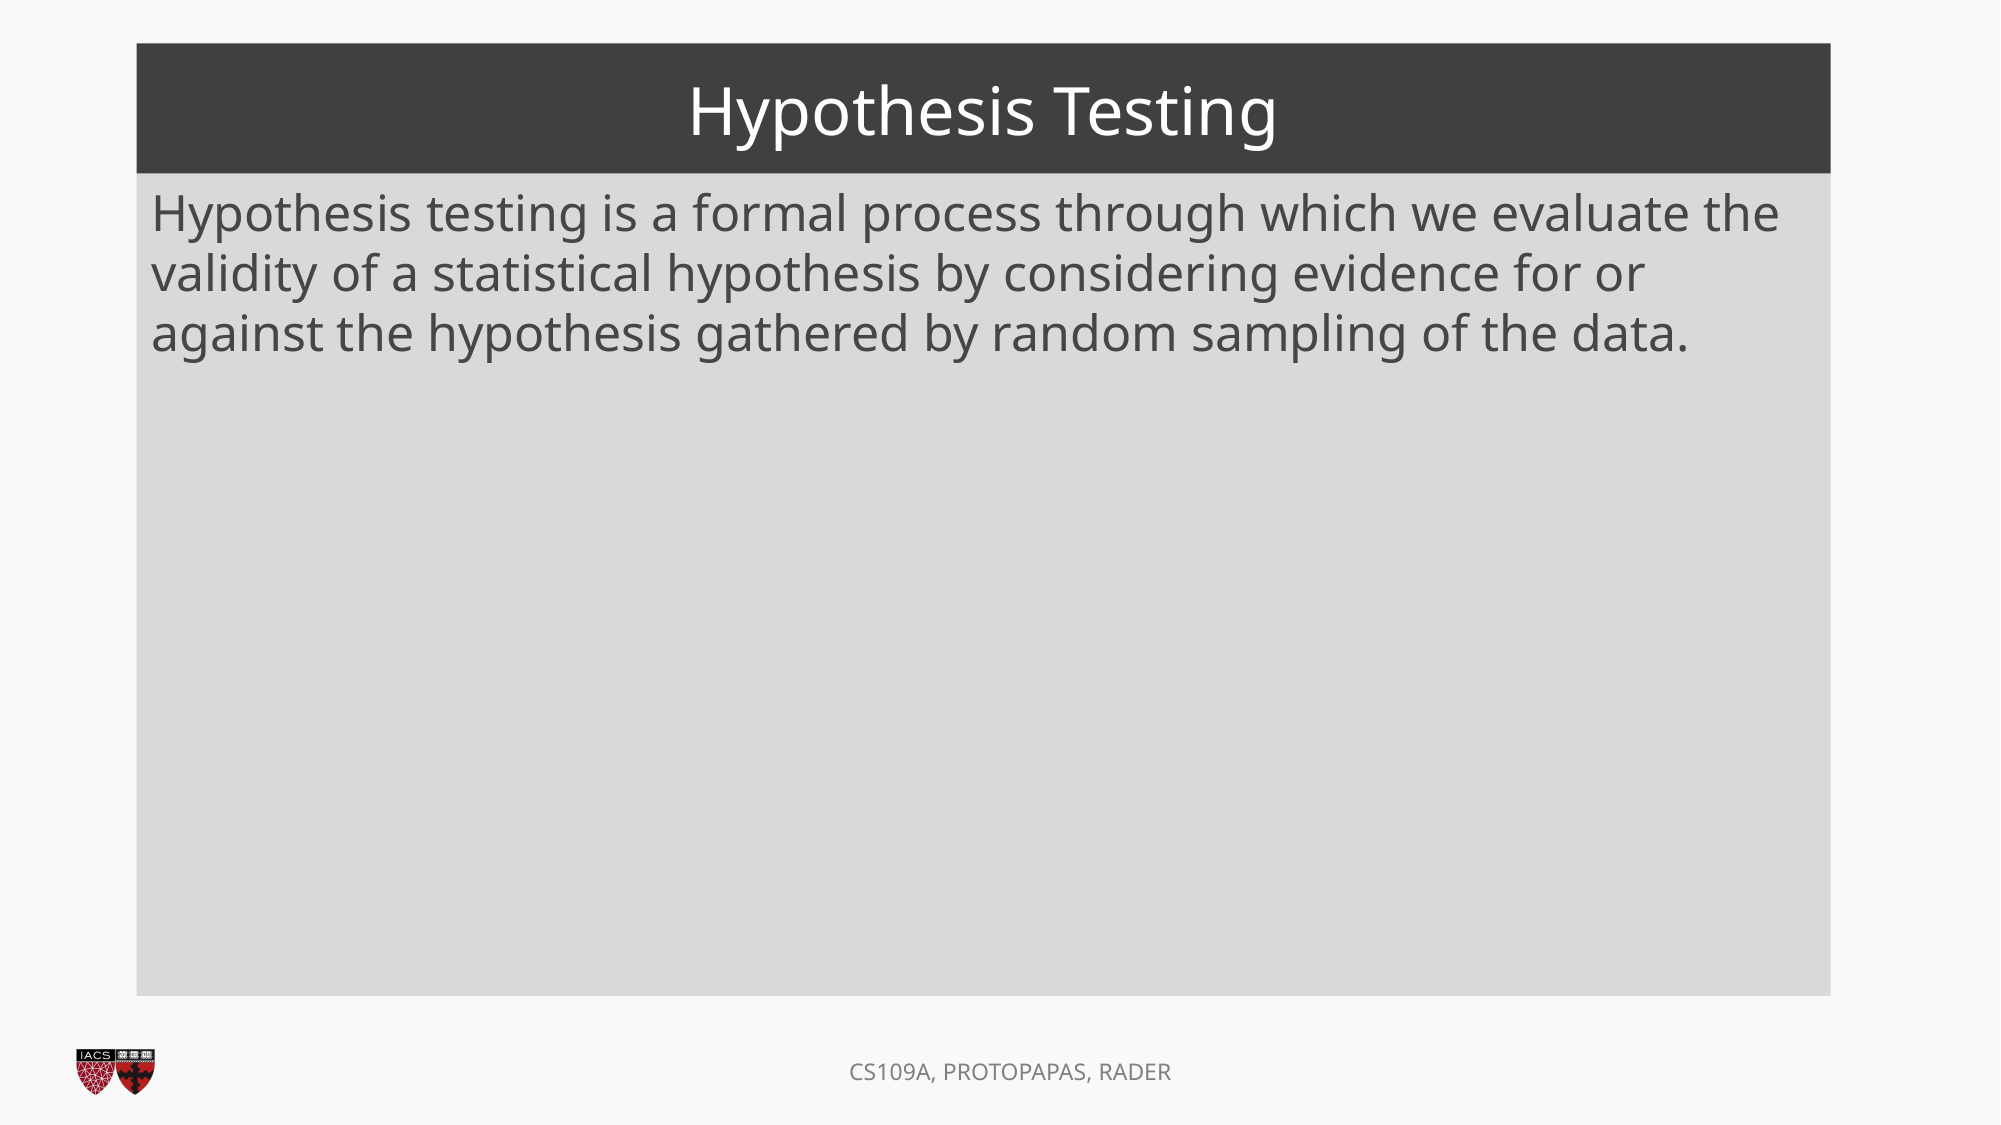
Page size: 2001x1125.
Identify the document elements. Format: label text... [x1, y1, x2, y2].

list Hypothesis testing is a formal process through which we evaluate the validity of a statistical hypothesis by considering evidence for or against the hypothesis gathered by random sampling of the data. [136, 173, 1831, 996]
text_box Hypothesis Testing [136, 43, 1831, 173]
picture [75, 1049, 155, 1095]
